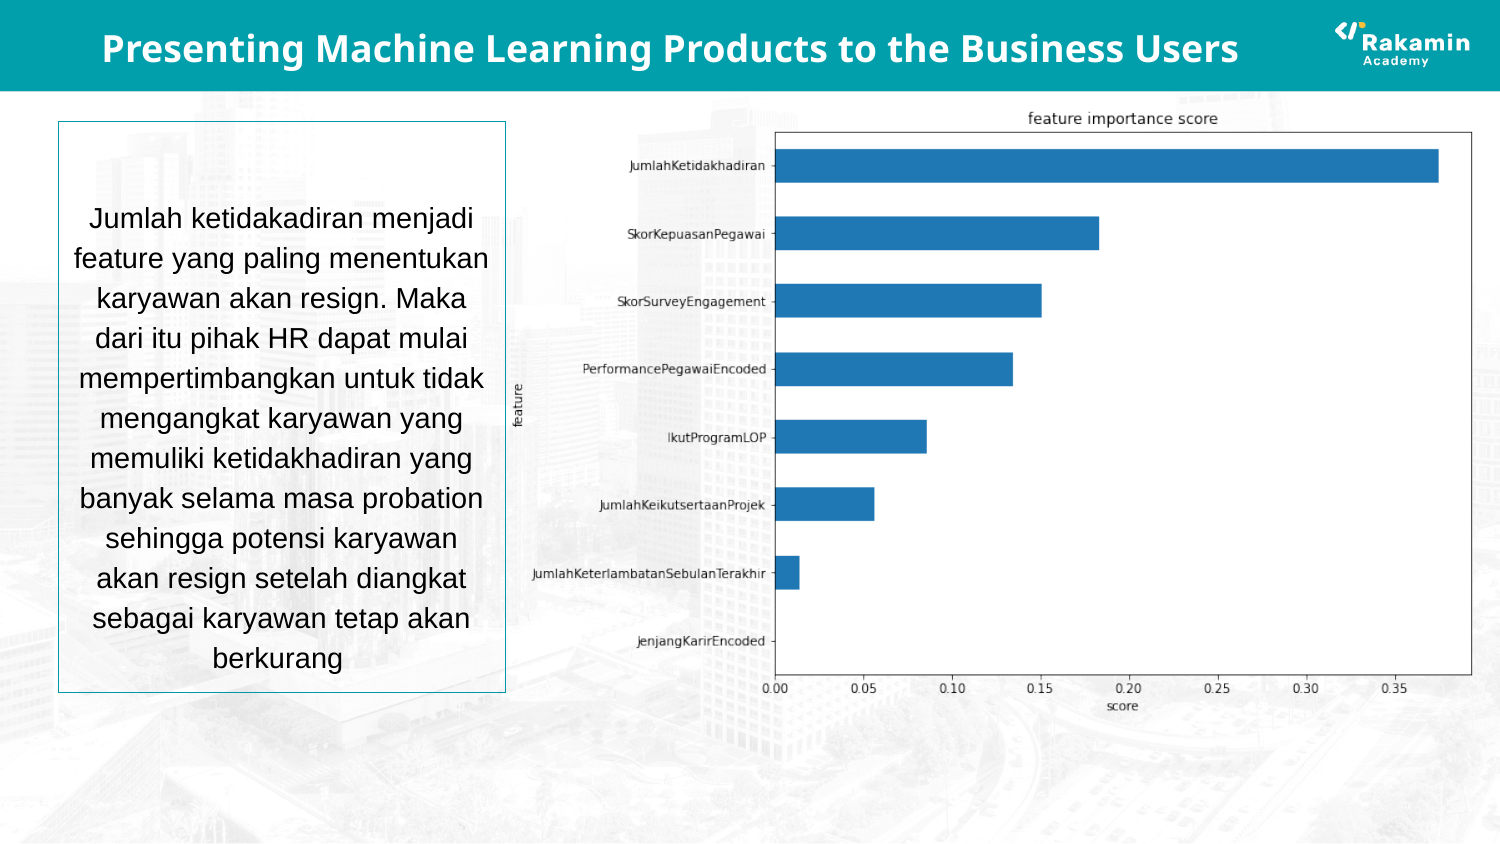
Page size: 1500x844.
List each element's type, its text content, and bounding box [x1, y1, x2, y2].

title Presenting Machine Learning Products to the Business Users [0, 10, 1342, 81]
picture [0, 0, 1500, 844]
list Jumlah ketidakadiran menjadi feature yang paling menentukan karyawan akan resign. Maka dari itu pihak HR dapat mulai mempertimbangkan untuk tidak mengangkat karyawan yang memuliki ketidakhadiran yang banyak selama masa probation sehingga potensi karyawan akan resign setelah diangkat sebagai karyawan tetap akan berkurang [58, 121, 500, 693]
